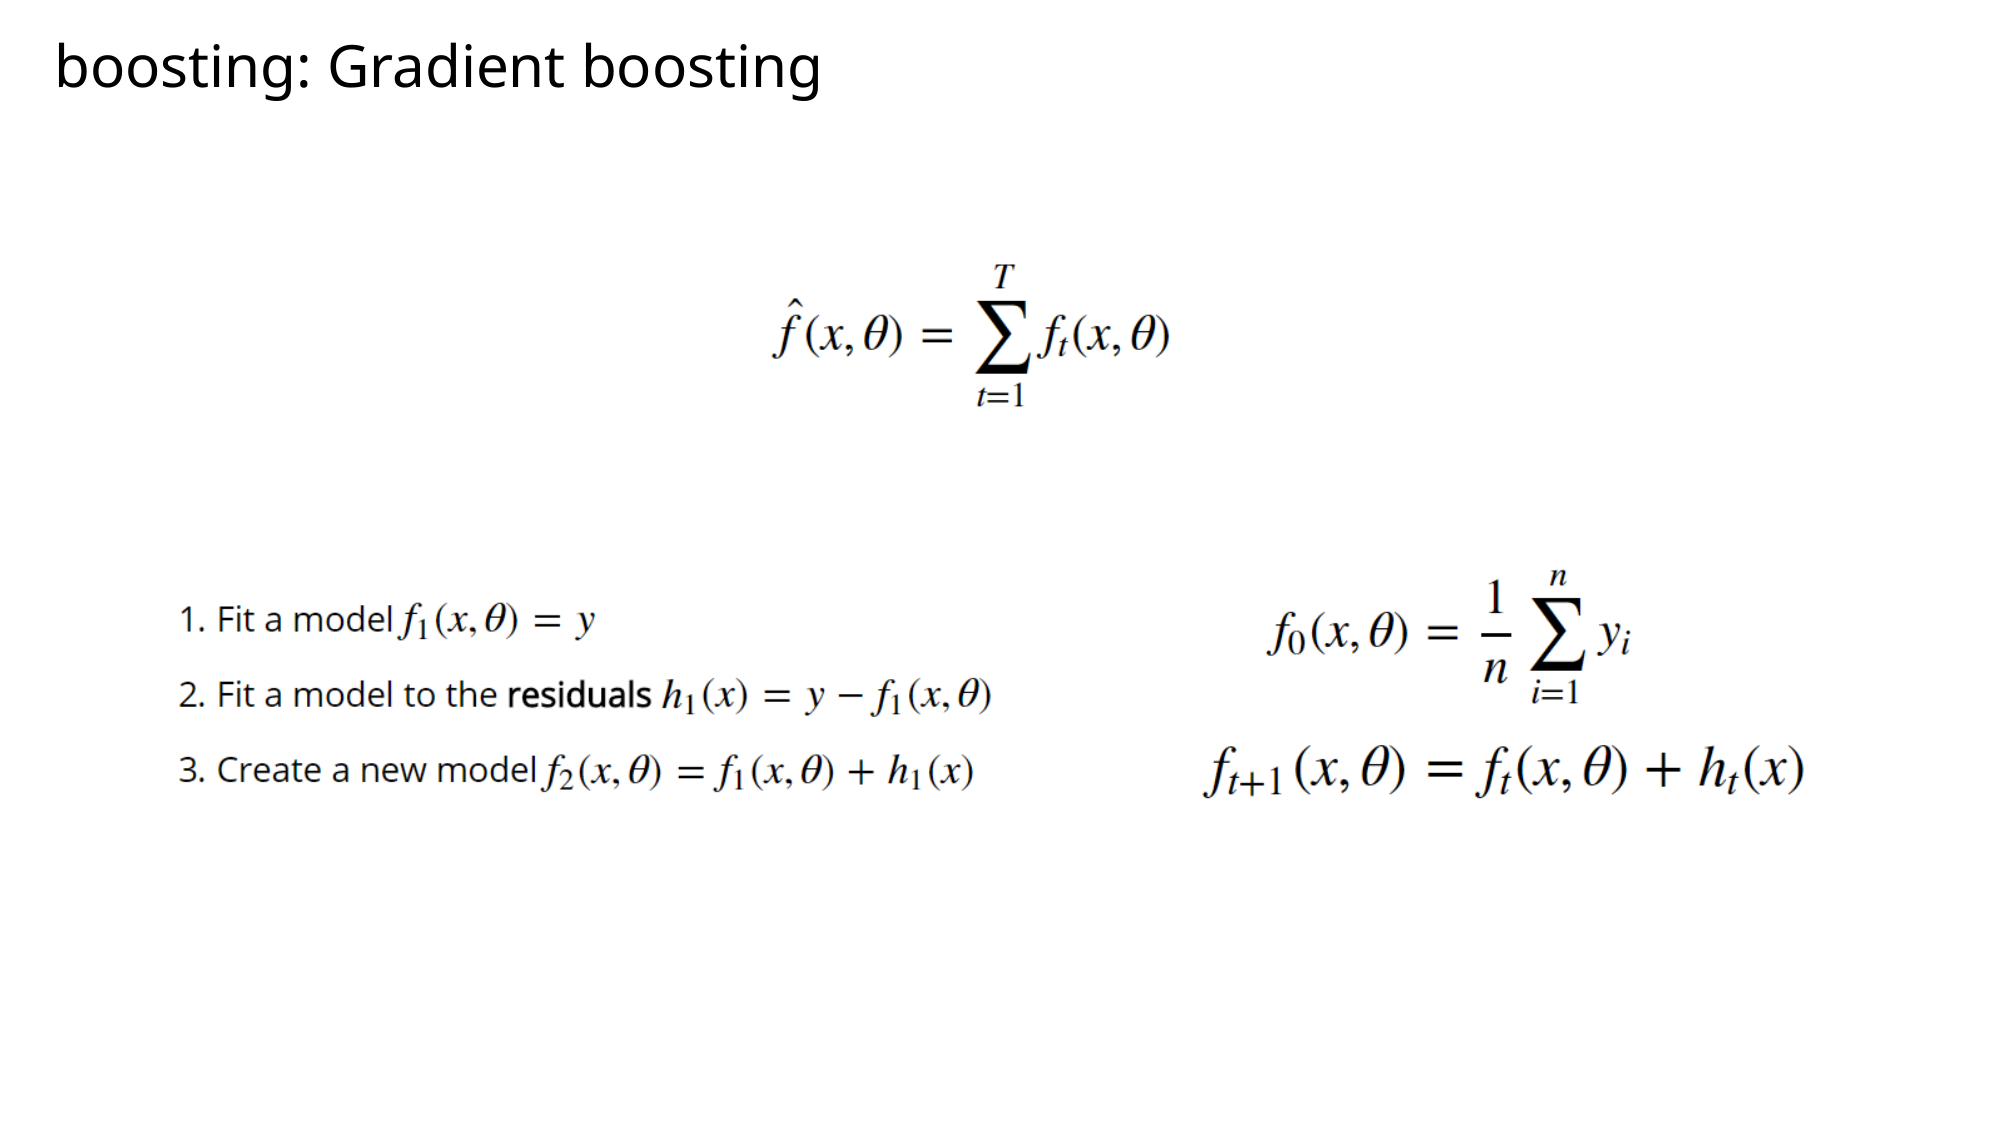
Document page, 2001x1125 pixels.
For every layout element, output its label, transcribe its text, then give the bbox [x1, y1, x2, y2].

text_box boosting: Gradient boosting [39, 21, 1967, 107]
picture [1188, 553, 1805, 831]
picture [132, 569, 1037, 821]
picture [738, 237, 1170, 463]
